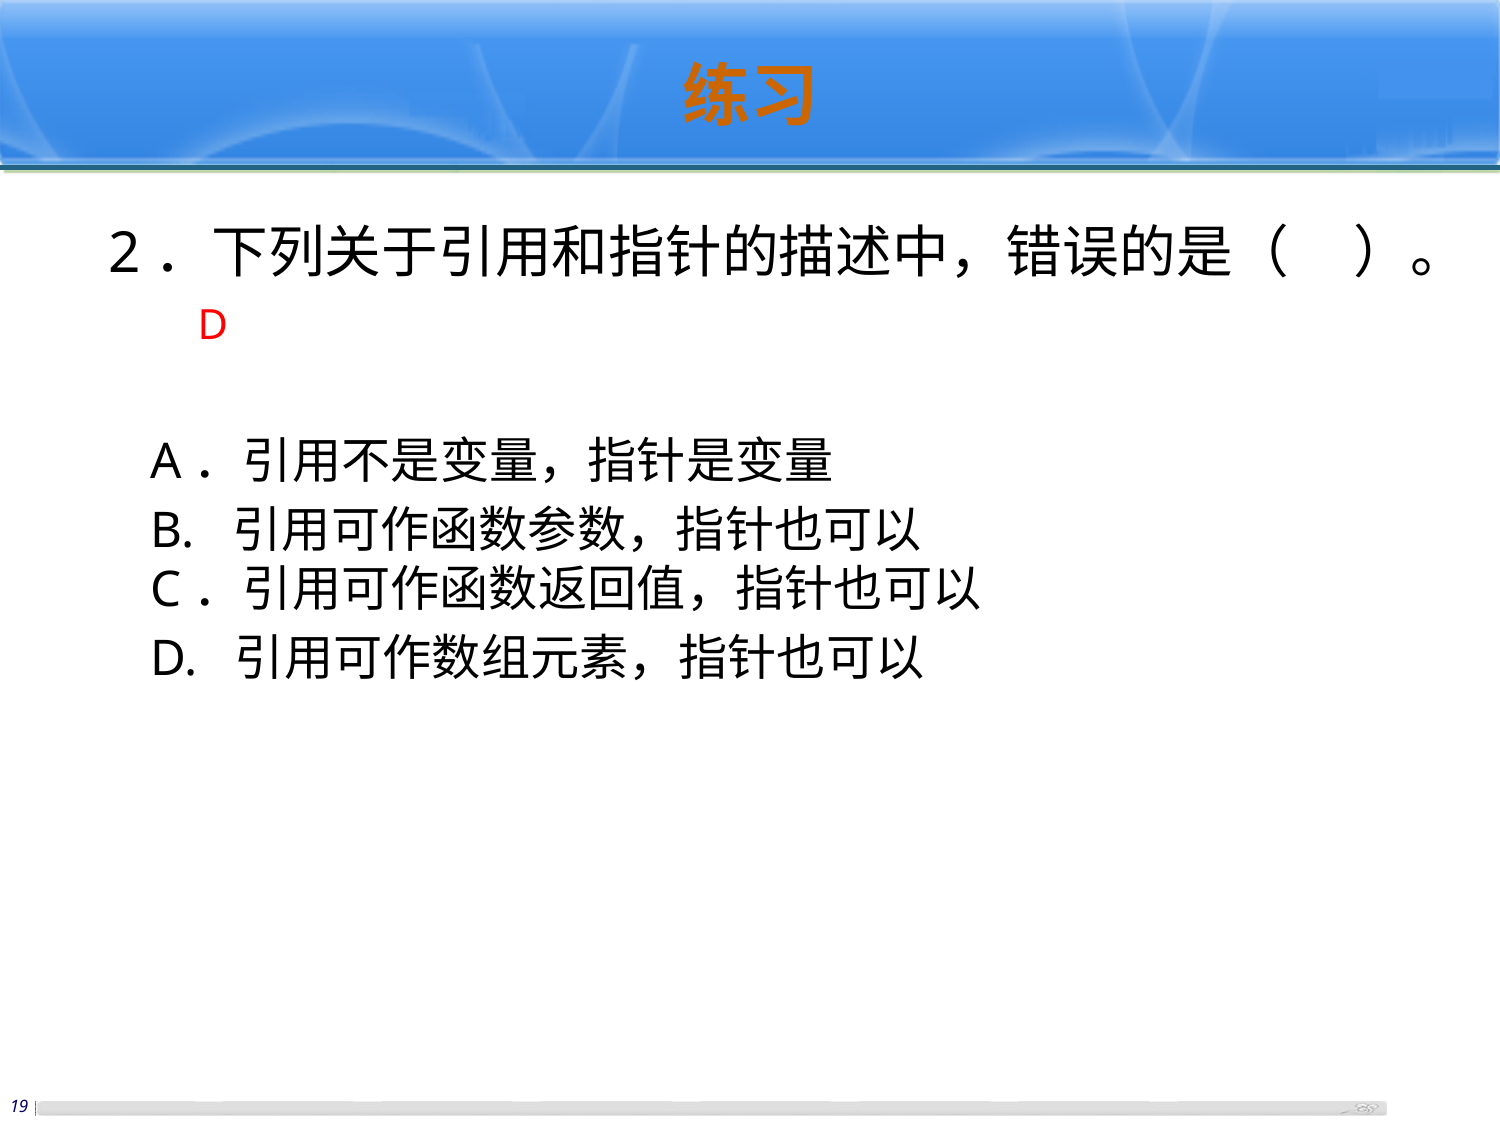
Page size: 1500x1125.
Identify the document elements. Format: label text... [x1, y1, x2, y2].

list 2．下列关于引用和指针的描述中，错误的是（ ）。 A．引用不是变量，指针是变量 B. 引用可作函数参数，指针也可以 C．引用可作函数返回值，指针也可以 D. 引用可作数组元素，指针也可以 [75, 208, 1426, 951]
picture [35, 1101, 1387, 1116]
picture [0, 0, 1500, 165]
text_box D [183, 290, 259, 356]
title 练习 [75, 45, 1426, 208]
